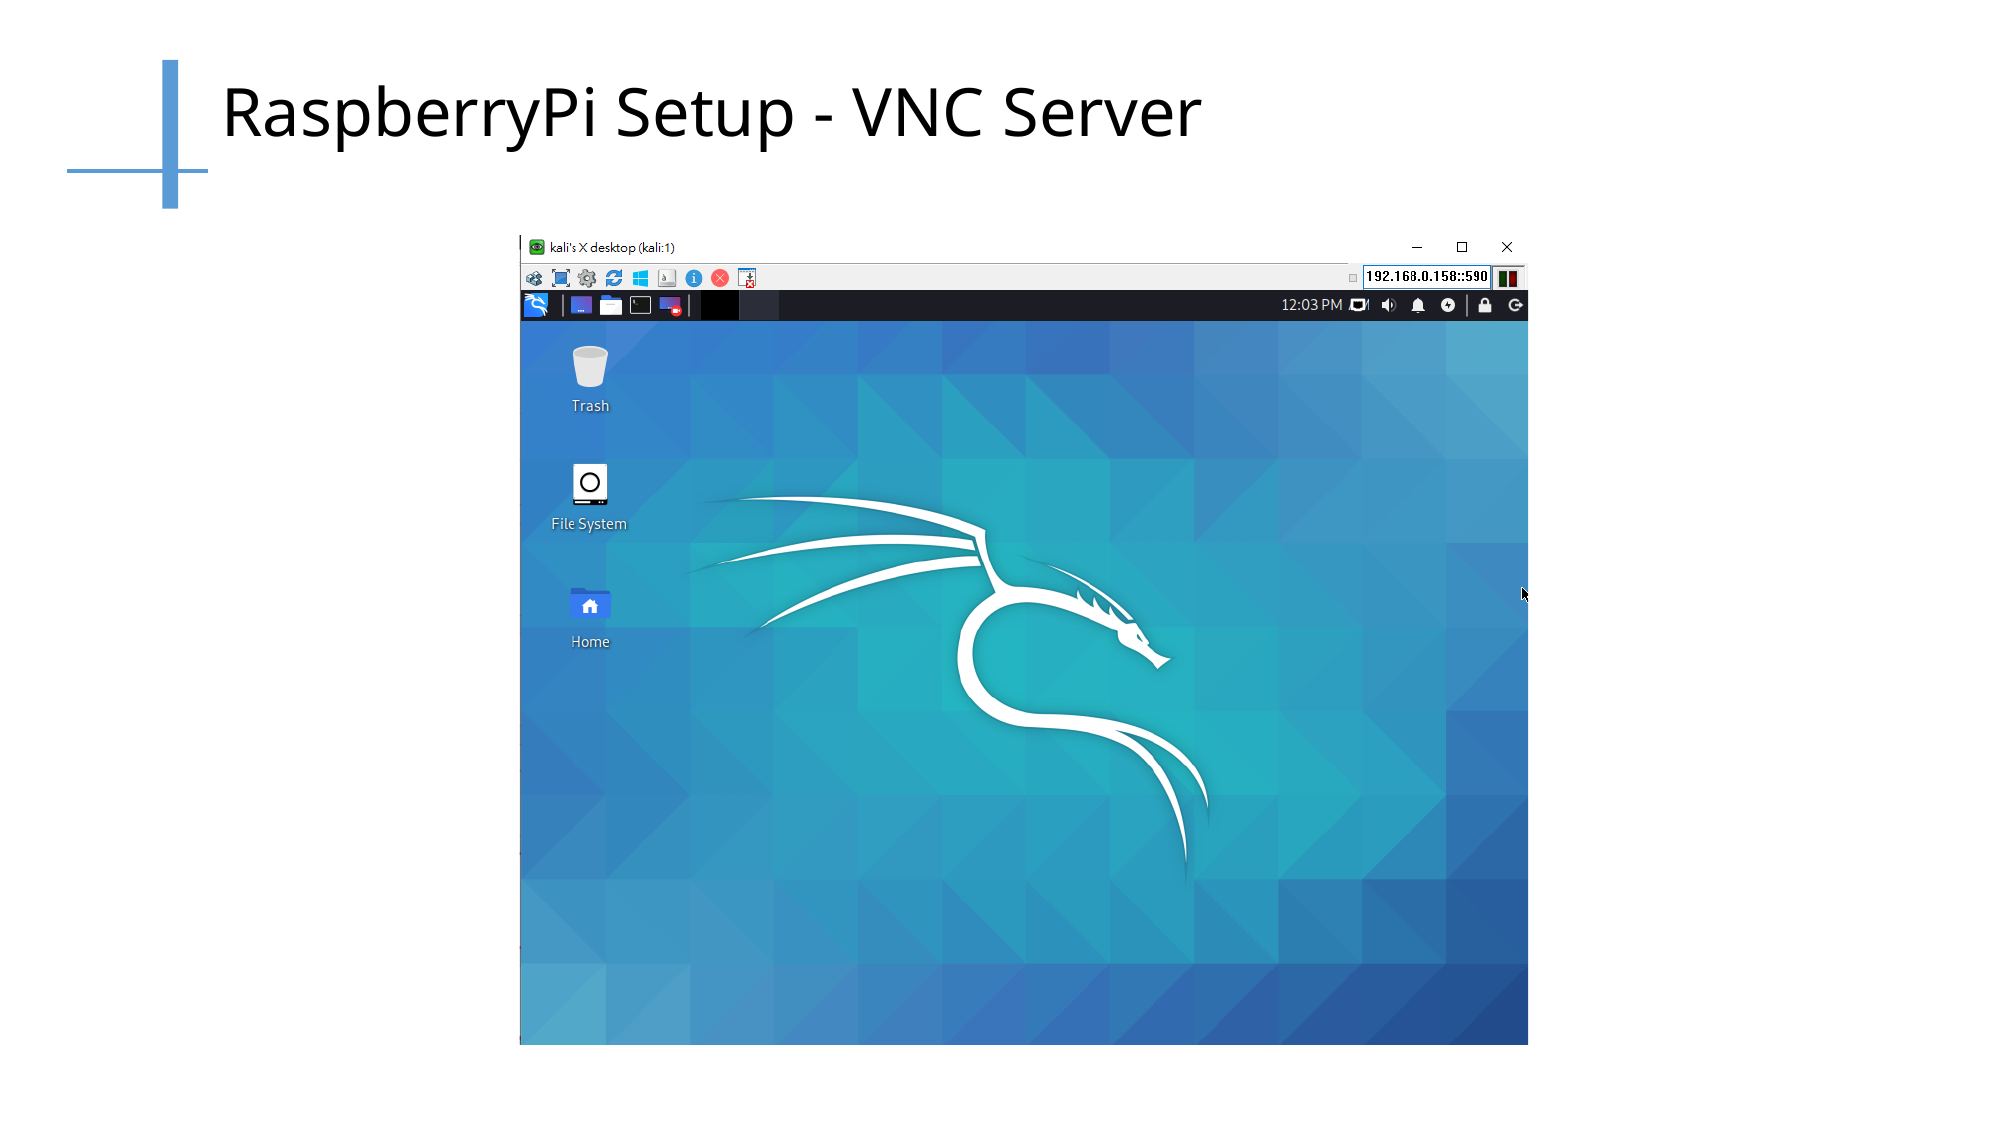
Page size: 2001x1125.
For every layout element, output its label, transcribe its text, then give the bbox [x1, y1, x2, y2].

title RaspberryPi Setup - VNC Server [206, 59, 1842, 170]
picture [519, 235, 1529, 1045]
